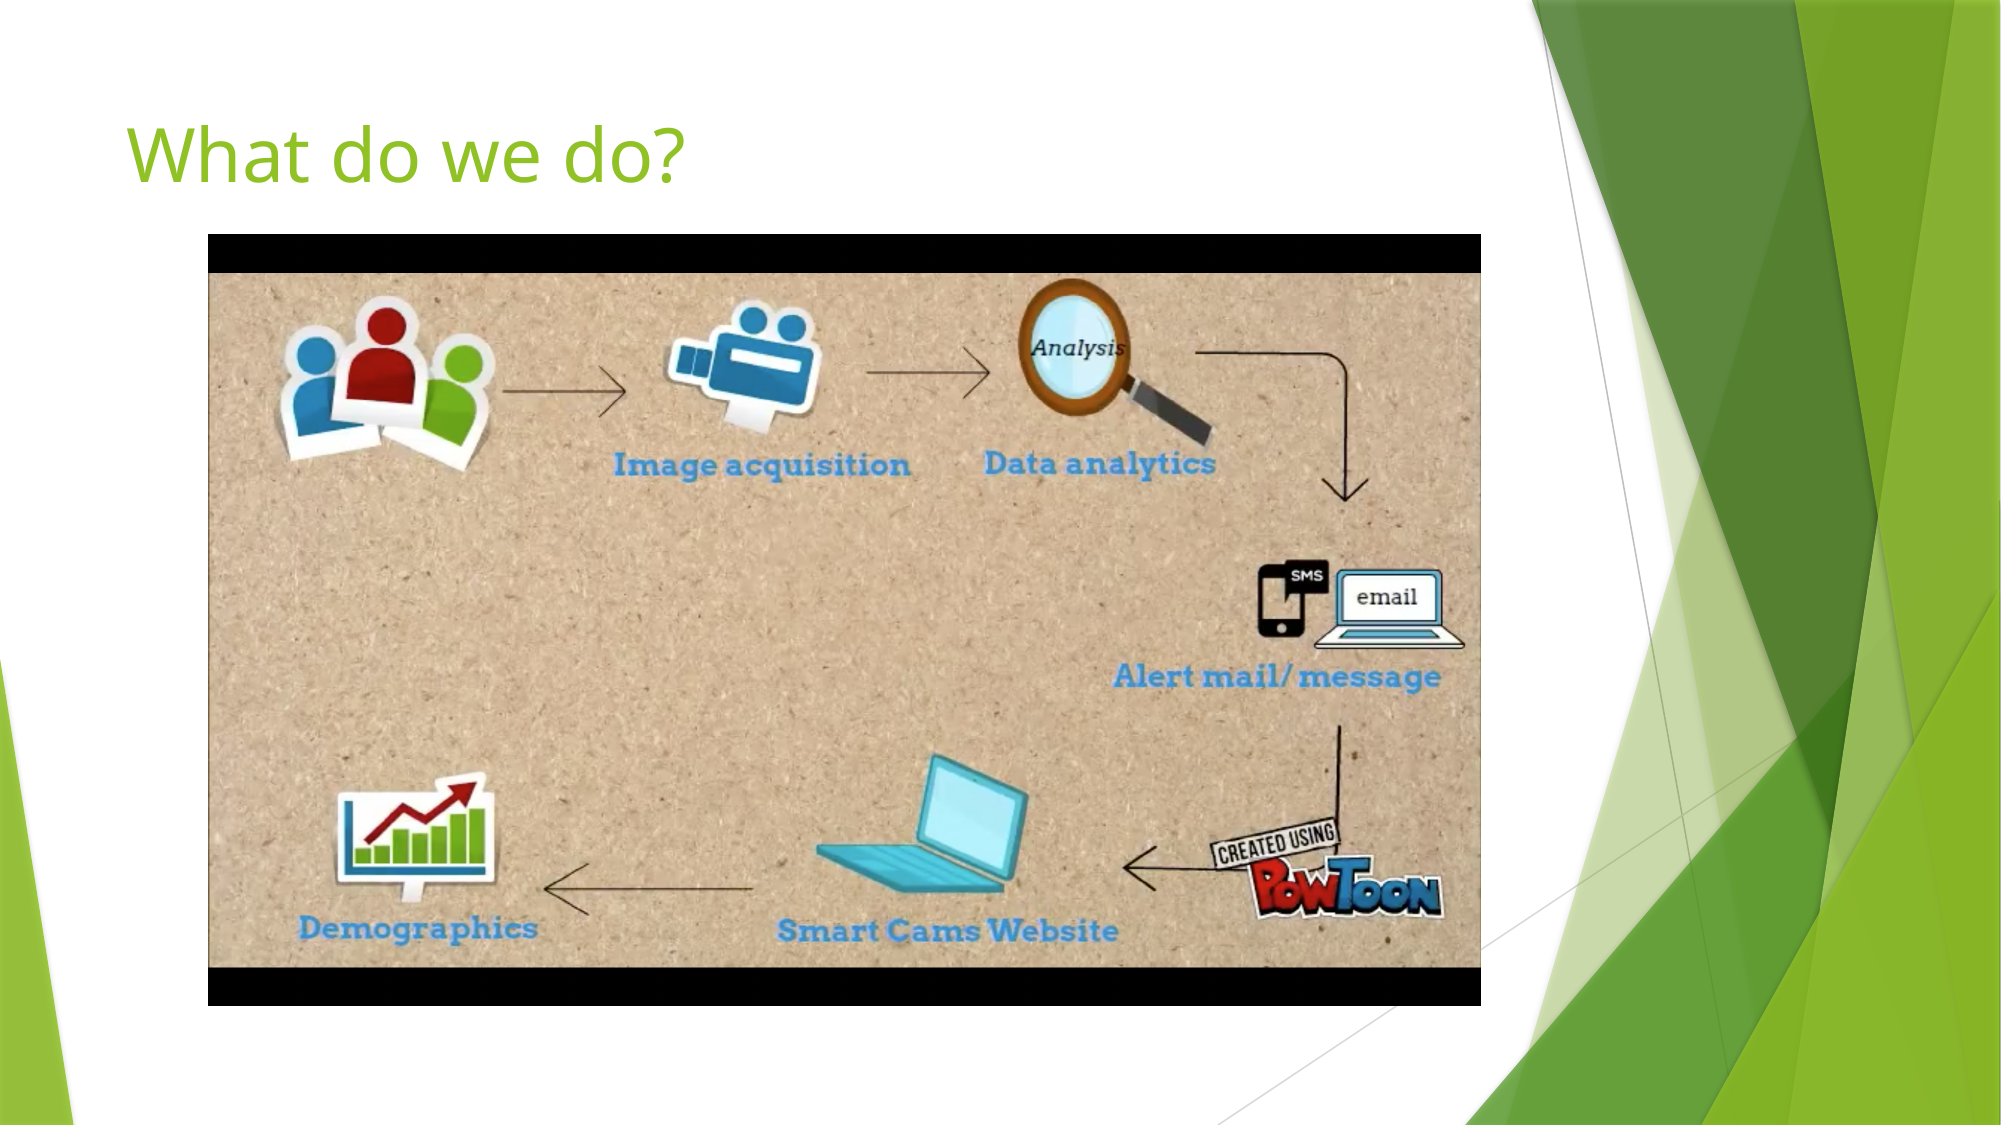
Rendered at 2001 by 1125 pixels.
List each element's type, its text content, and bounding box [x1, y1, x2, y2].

title What do we do? [111, 99, 1522, 317]
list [207, 234, 1482, 1006]
